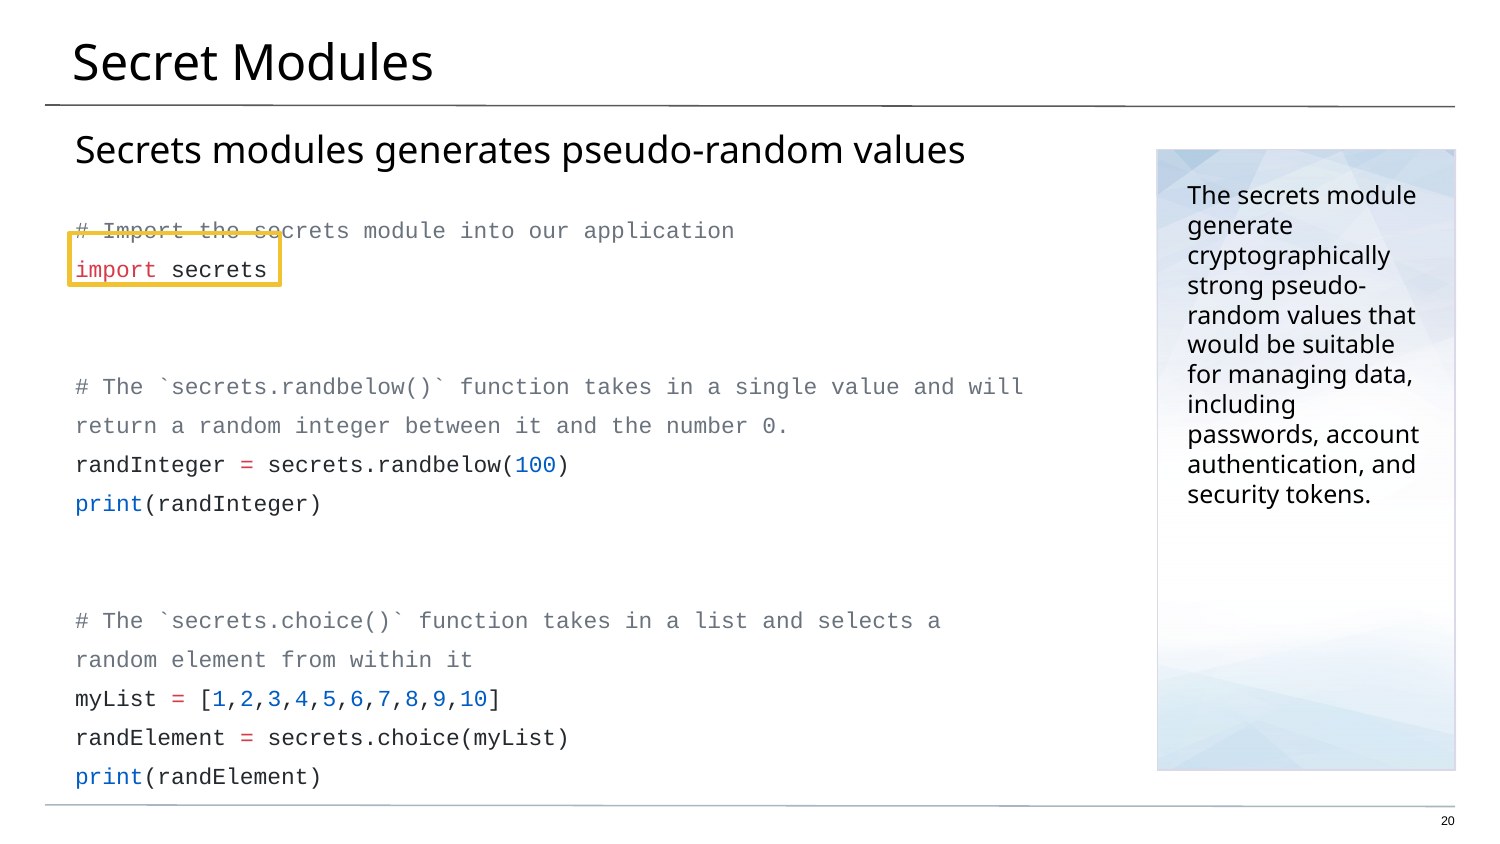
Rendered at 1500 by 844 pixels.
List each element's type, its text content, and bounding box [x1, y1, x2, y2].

text_box [69, 232, 281, 285]
slide_number ‹#› [1412, 813, 1455, 831]
subtitle The secrets module generate cryptographically strong pseudo-random values that would be suitable for managing data, including passwords, account authentication, and security tokens. [1157, 149, 1456, 771]
list # Import the secrets module into our application import secrets # The `secrets.randbelow()` function takes in a single value and will return a random integer between it and the number 0. randInteger = secrets.randbelow(100) print(randInteger) # The `secrets.choice()` function takes in a list and selects a random element from within it myList = [1,2,3,4,5,6,7,8,9,10] randElement = secrets.choice(myList) print(randElement) [0, 204, 1099, 844]
title Secret Modules [0, 0, 1097, 88]
subtitle Secrets modules generates pseudo-random values [0, 110, 1095, 171]
